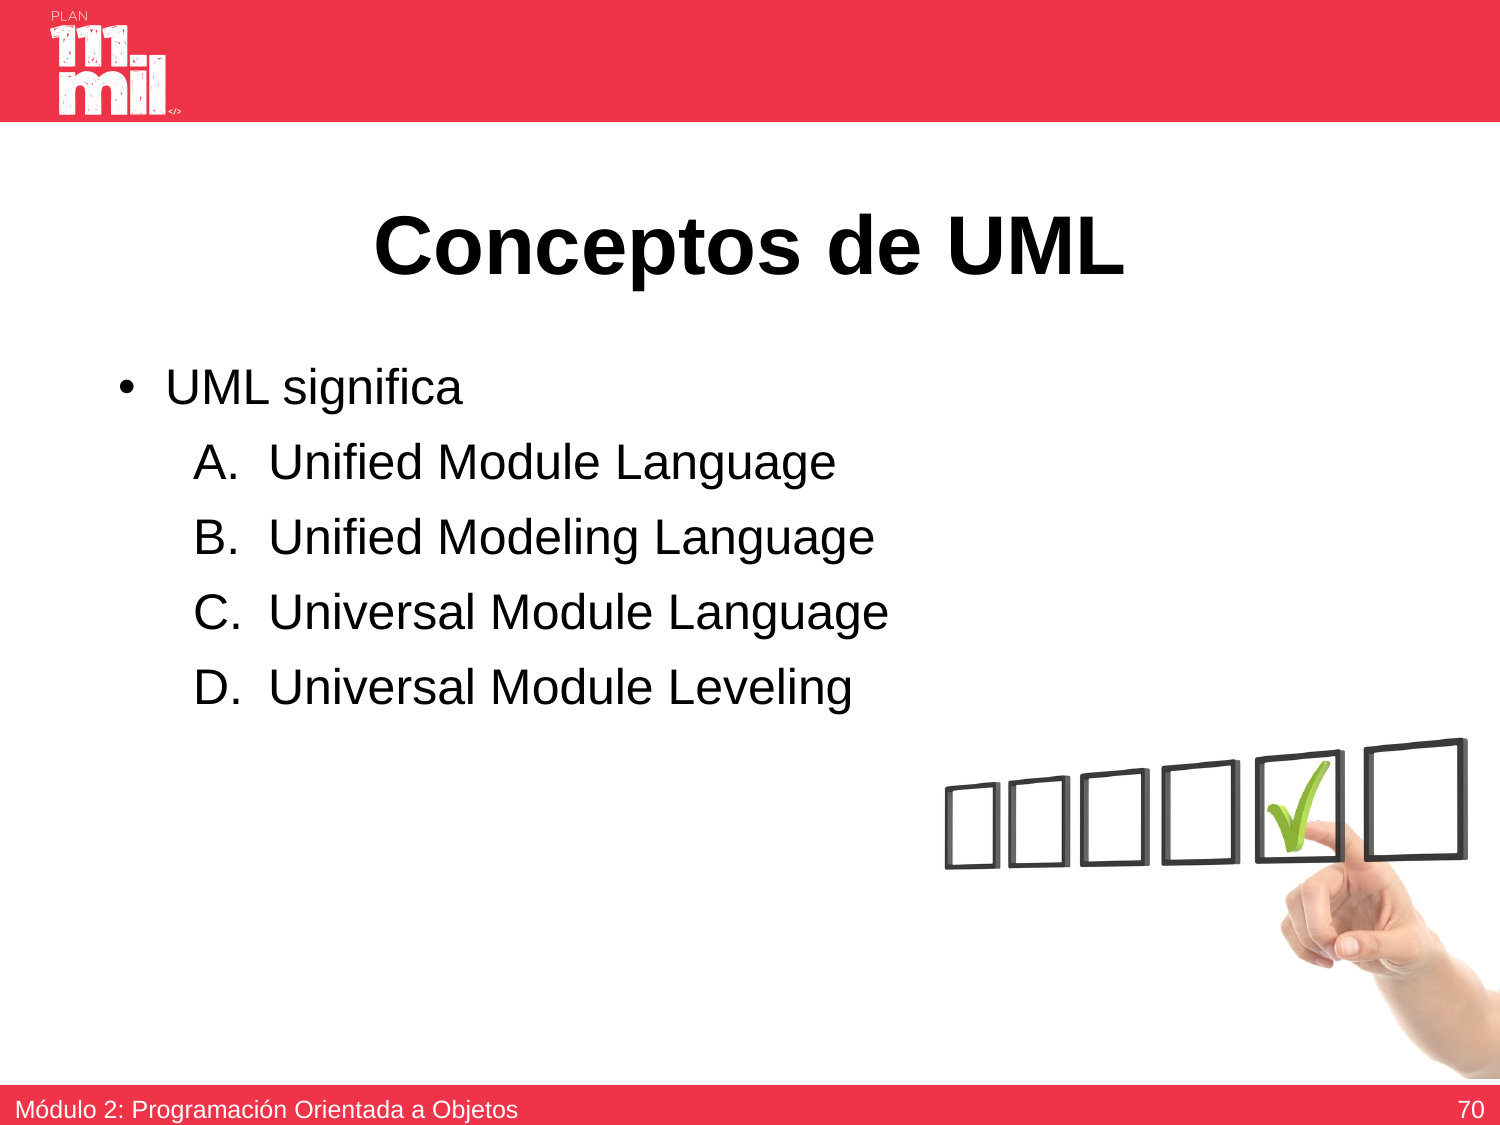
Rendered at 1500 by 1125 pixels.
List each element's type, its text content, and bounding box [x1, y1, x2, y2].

picture [915, 688, 1500, 1079]
title Conceptos de UML [103, 147, 1397, 348]
slide_number 69 [1162, 1079, 1500, 1125]
list UML significa Unified Module Language Unified Modeling Language Universal Module Language Universal Module Leveling [103, 354, 1397, 1069]
footer Módulo 2: Programación Orientada a Objetos [0, 1078, 606, 1125]
